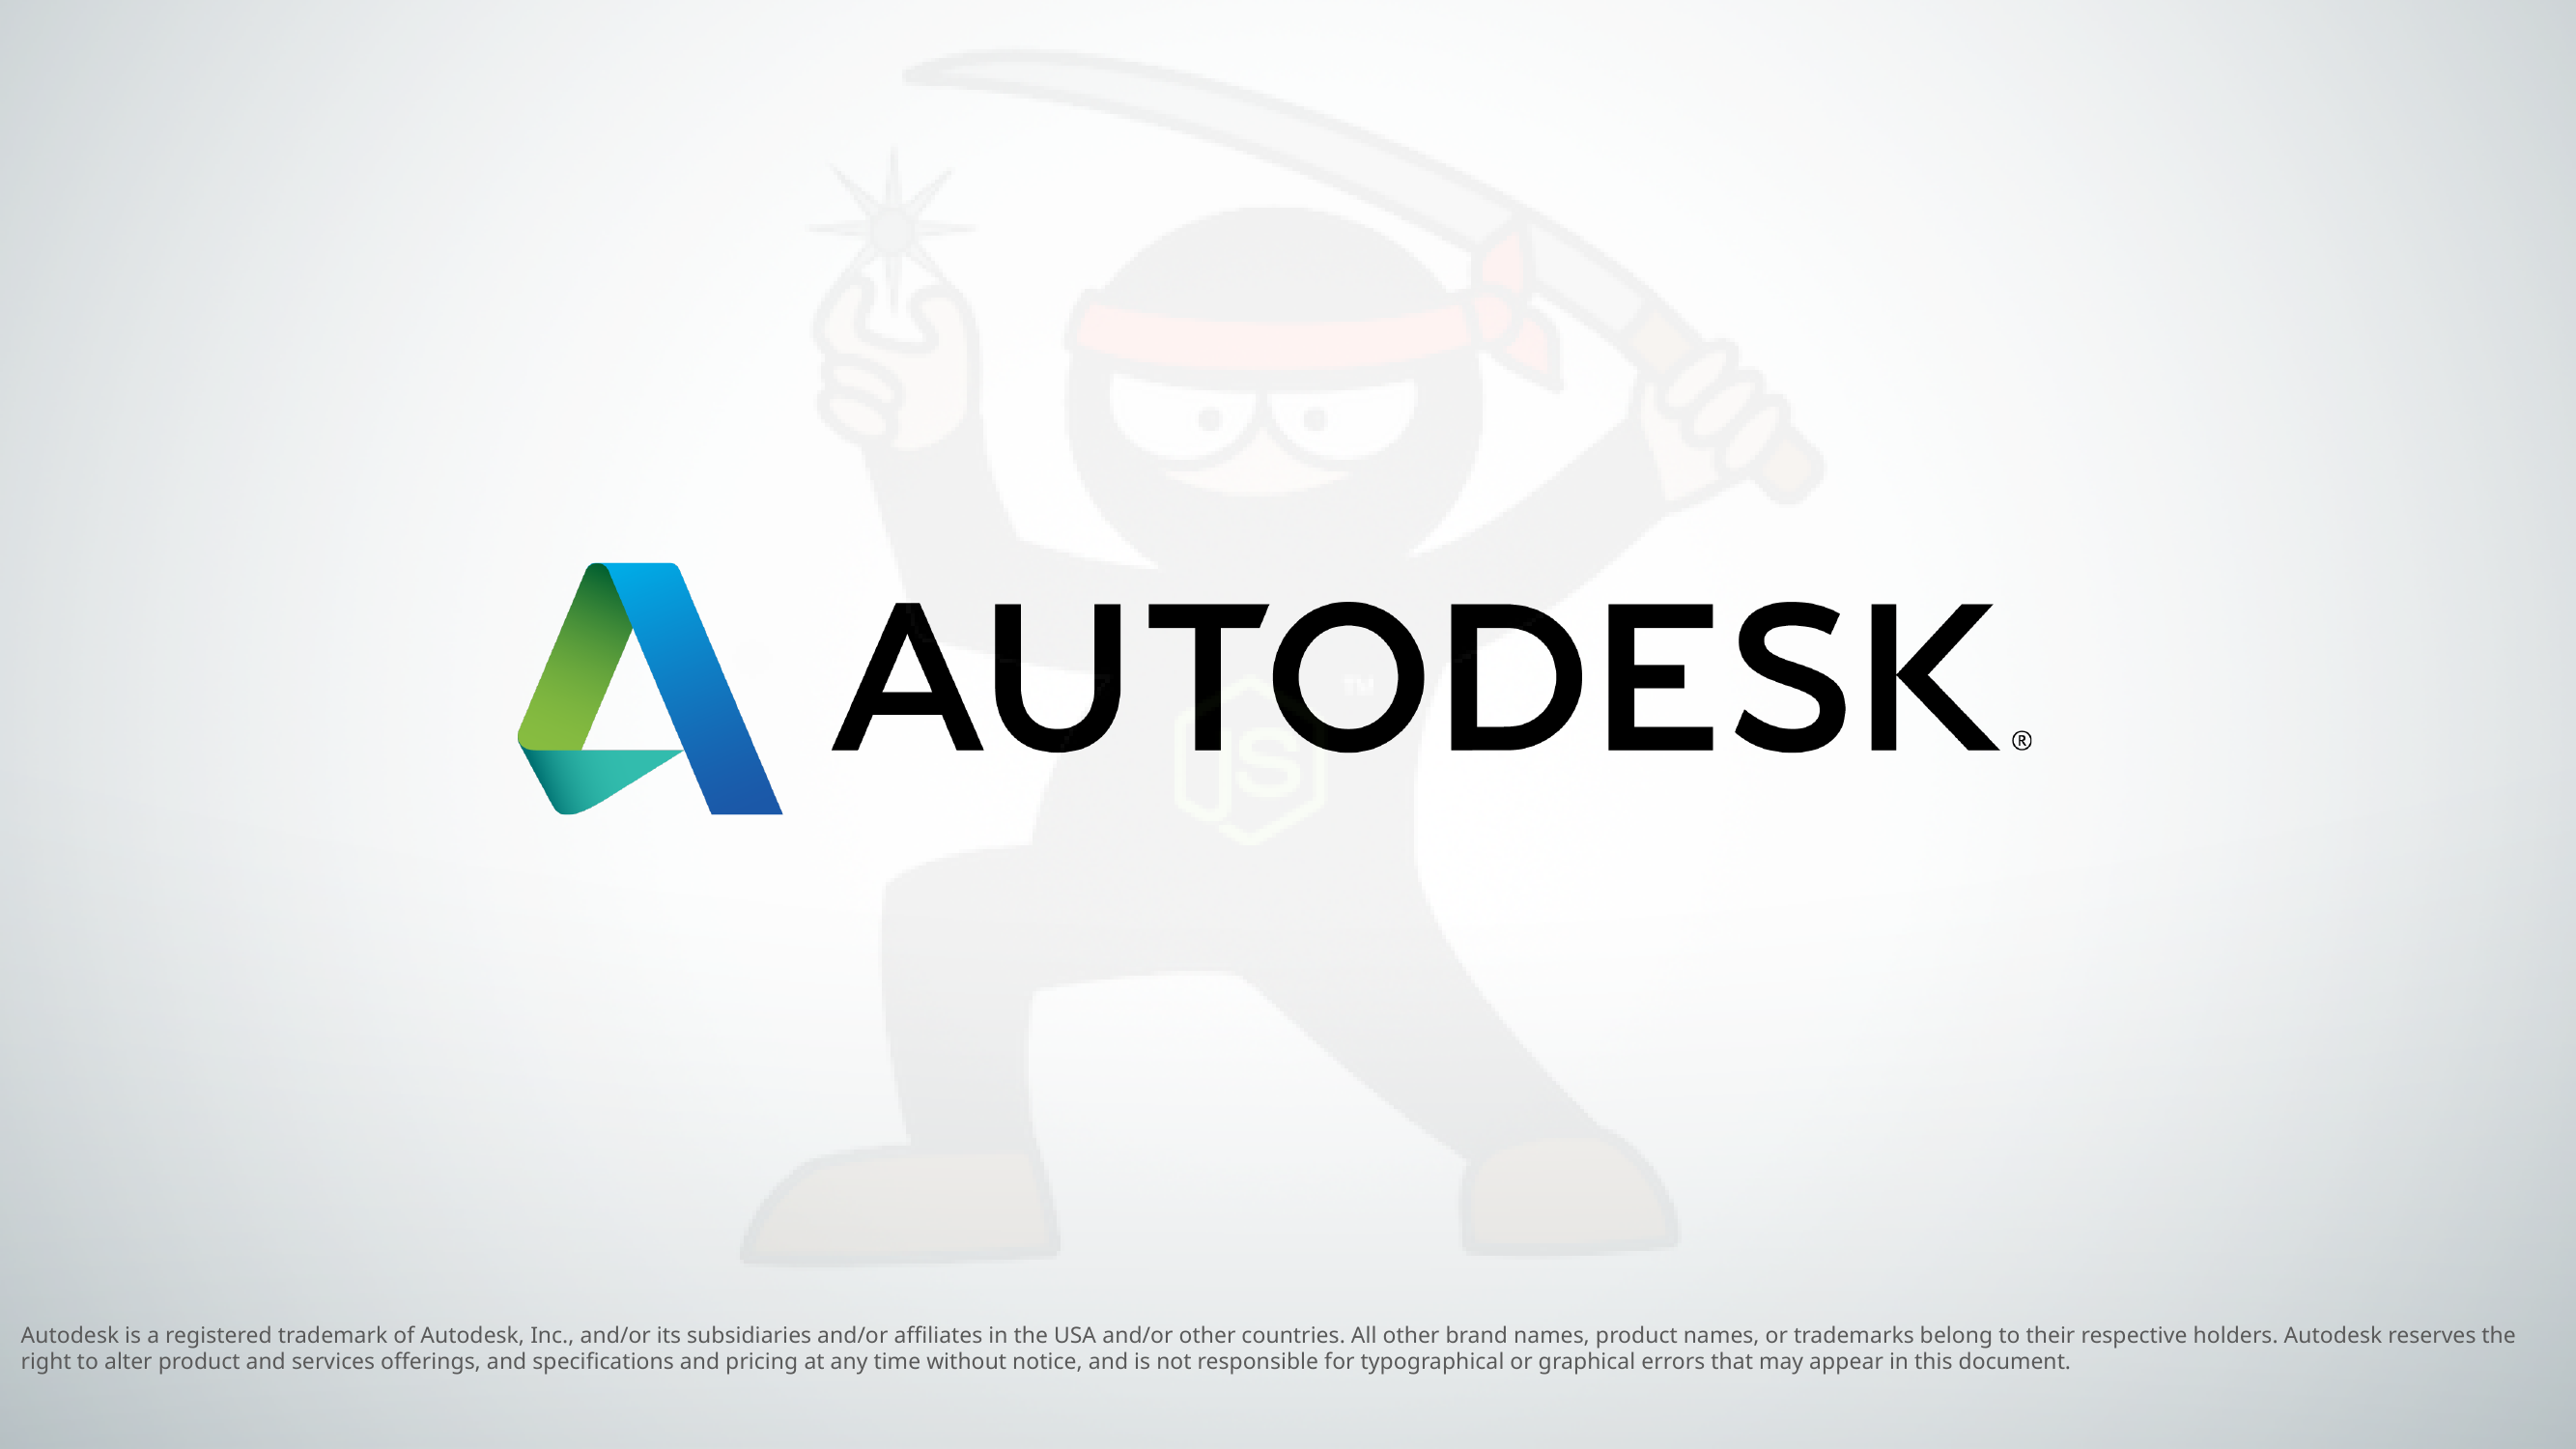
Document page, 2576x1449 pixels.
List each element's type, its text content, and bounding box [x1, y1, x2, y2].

list Autodesk is a registered trademark of Autodesk, Inc., and/or its subsidiaries and/or affiliates in the USA and/or other countries. All other brand names, product names, or trademarks belong to their respective holders. Autodesk reserves the right to alter product and services offerings, and specifications and pricing at any time without notice, and is not responsible for typographical or graphical errors that may appear in this document. [20, 1225, 2556, 1375]
picture [0, 0, 2576, 1449]
